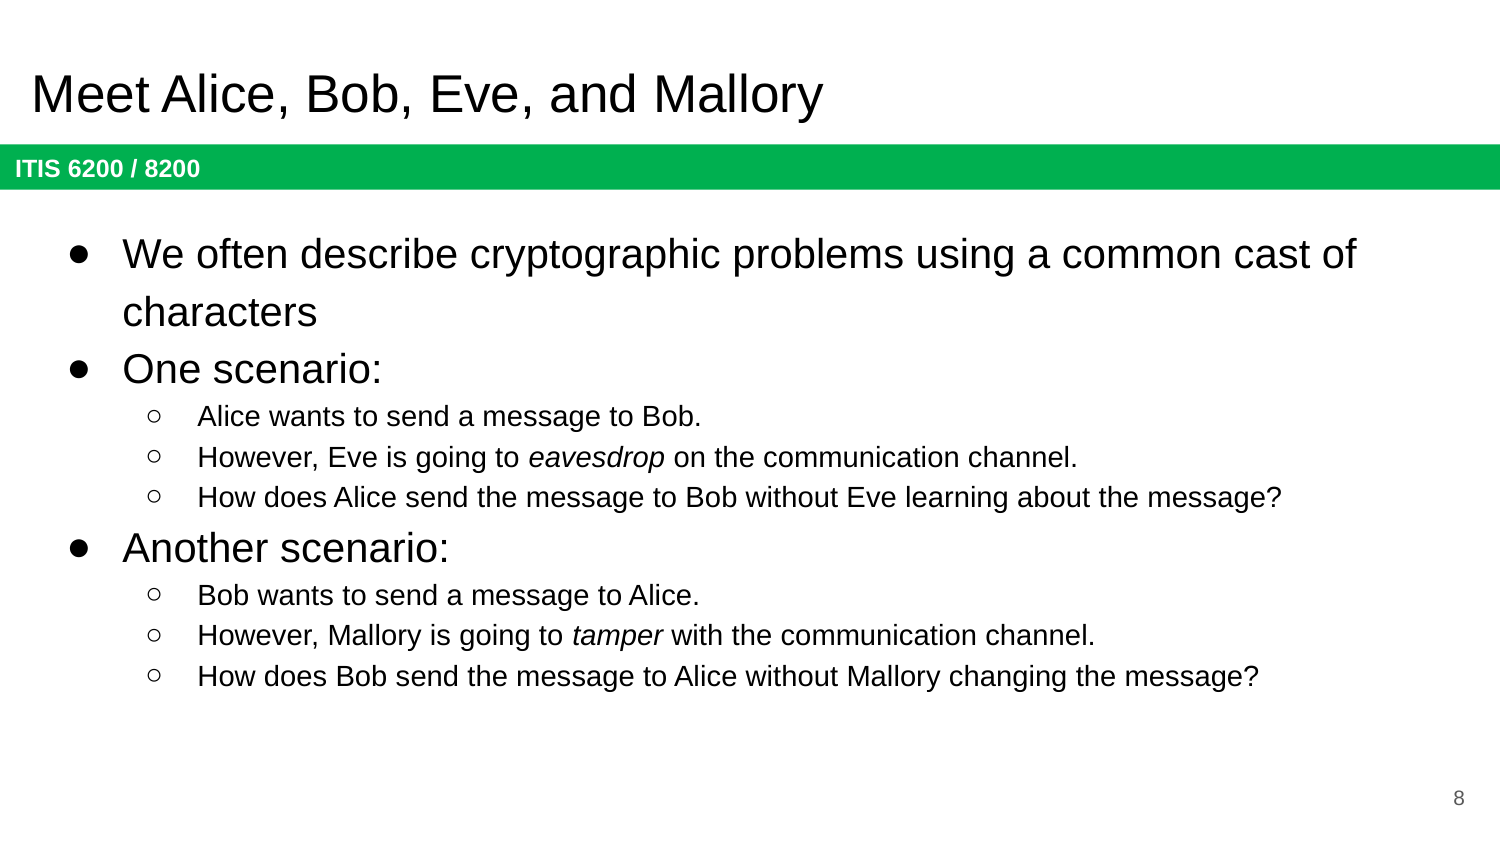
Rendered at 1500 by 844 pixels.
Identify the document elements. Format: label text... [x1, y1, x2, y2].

list We often describe cryptographic problems using a common cast of characters One scenario: Alice wants to send a message to Bob. However, Eve is going to eavesdrop on the communication channel. How does Alice send the message to Bob without Eve learning about the message? Another scenario: Bob wants to send a message to Alice. However, Mallory is going to tamper with the communication channel. How does Bob send the message to Alice without Mallory changing the message? [32, 204, 1431, 823]
slide_number 8 [1389, 764, 1480, 830]
title Meet Alice, Bob, Eve, and Mallory [16, 44, 1415, 139]
